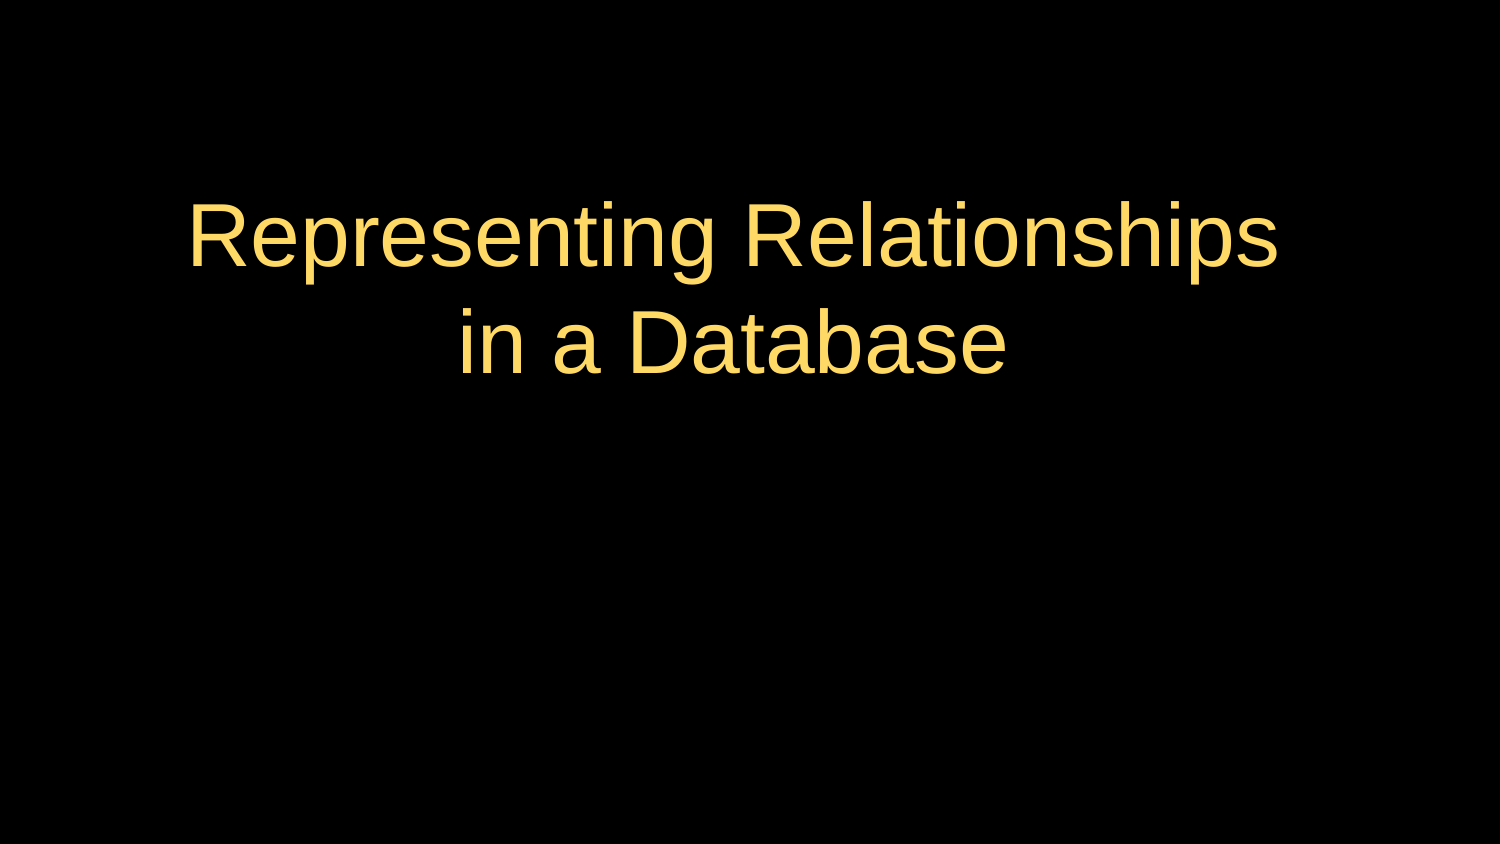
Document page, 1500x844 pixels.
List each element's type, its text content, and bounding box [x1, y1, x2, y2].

title Representing Relationships in a Database [147, 141, 1319, 427]
